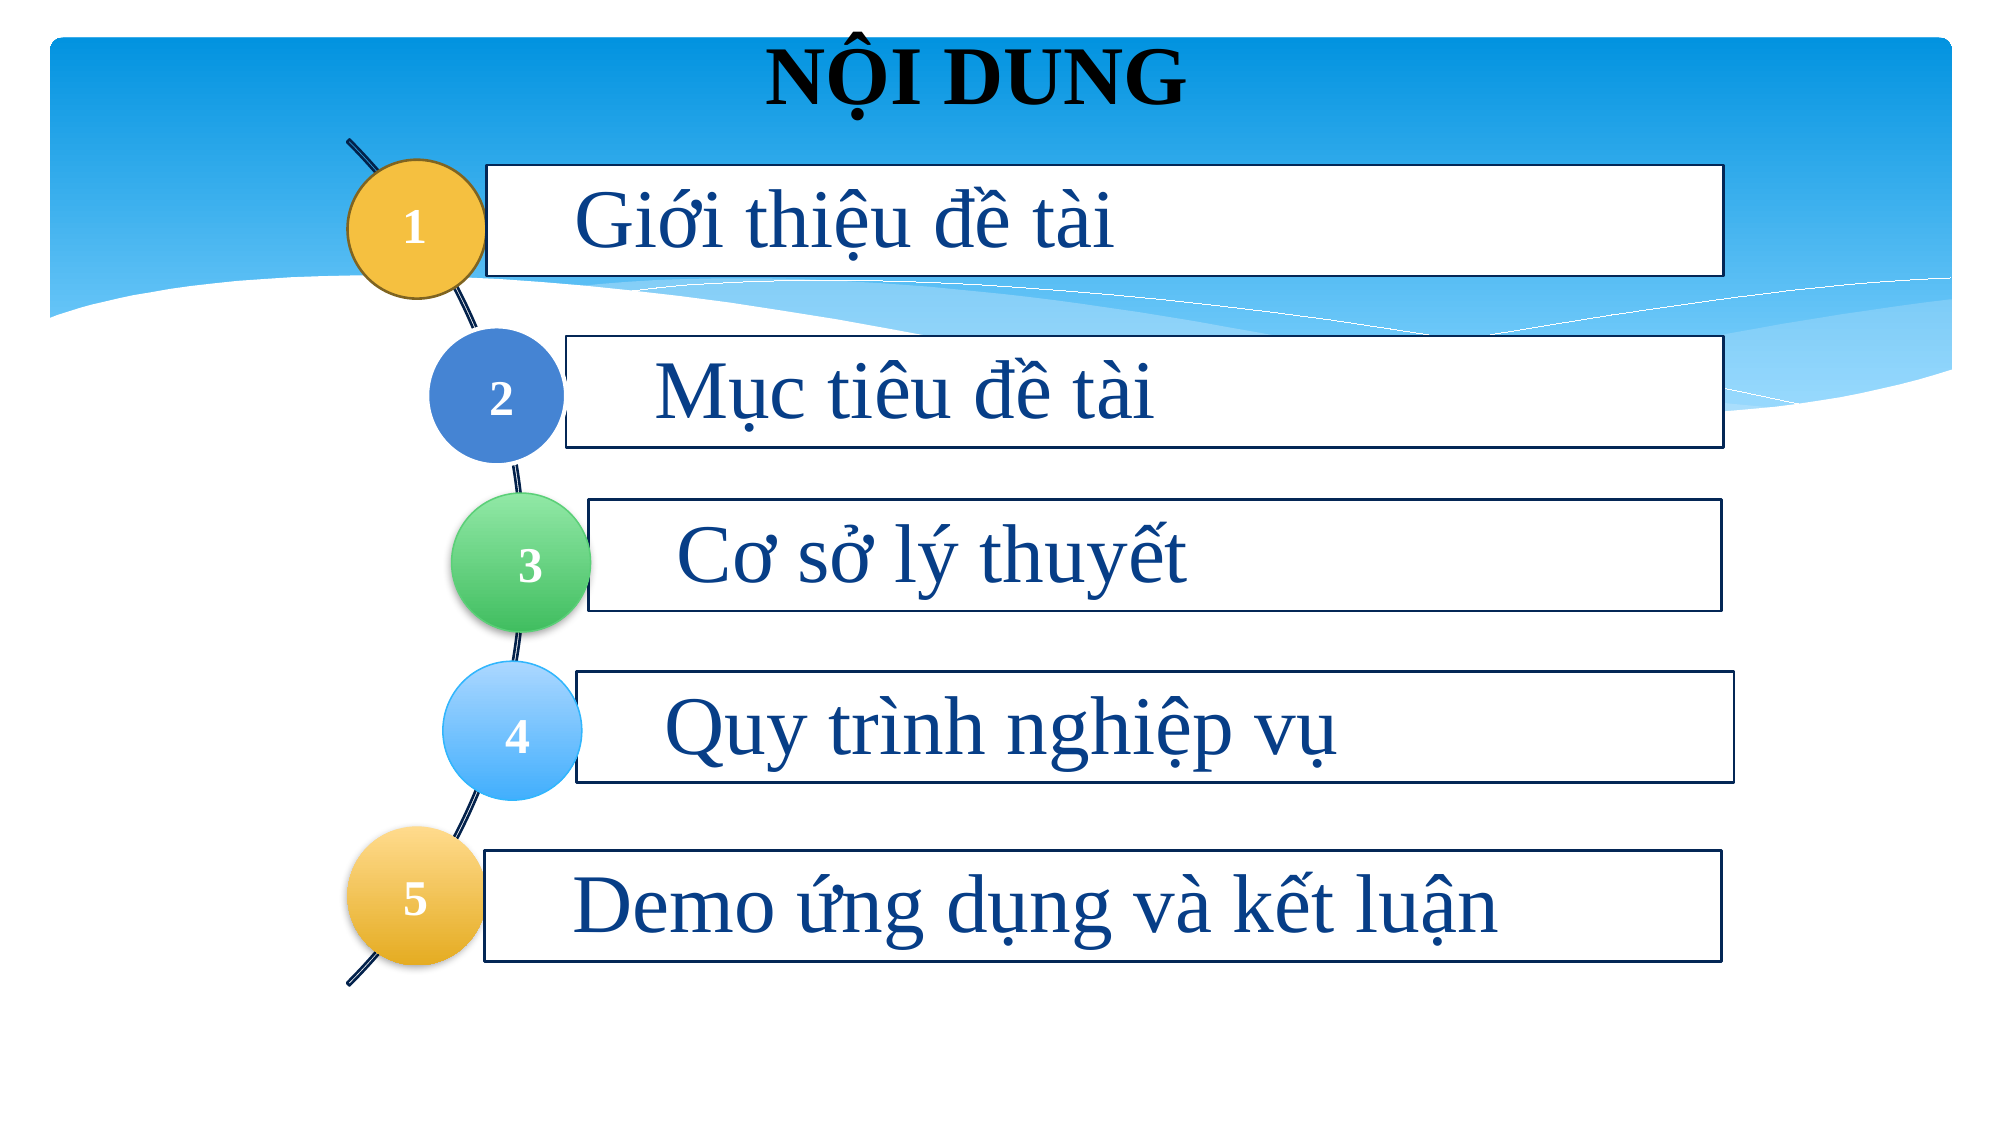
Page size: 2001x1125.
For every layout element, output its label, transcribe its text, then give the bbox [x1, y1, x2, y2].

text_box [459, 810, 473, 824]
text_box NỘI DUNG [690, 13, 1264, 129]
text_box [513, 476, 522, 490]
text_box [462, 308, 477, 324]
text_box [346, 138, 369, 157]
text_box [347, 159, 1724, 299]
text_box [347, 826, 1722, 966]
text_box [346, 976, 361, 987]
text_box [511, 643, 521, 659]
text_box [442, 660, 1735, 801]
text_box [451, 492, 1722, 633]
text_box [426, 326, 1724, 466]
